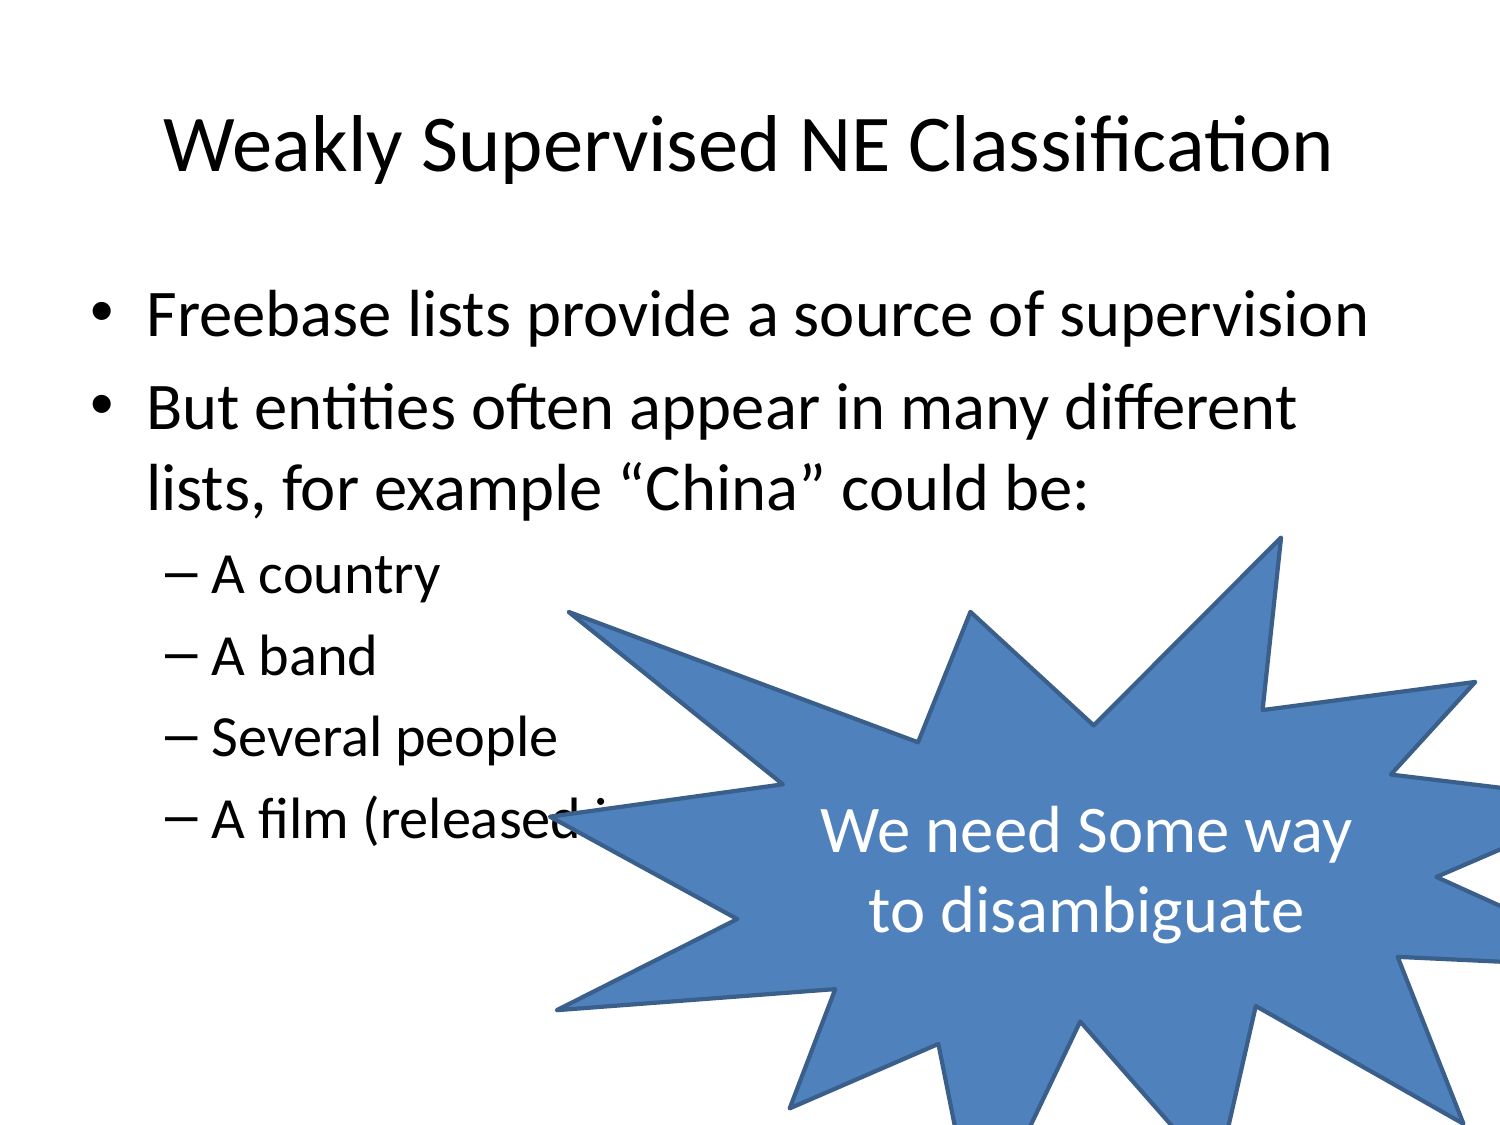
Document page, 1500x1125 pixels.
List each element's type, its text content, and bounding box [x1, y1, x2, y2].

slide_number 29 [1074, 1042, 1425, 1103]
list Freebase lists provide a source of supervision But entities often appear in many different lists, for example “China” could be: A country A band Several people A film (released in 1943) [75, 262, 1425, 1005]
text_box We need Some way to disambiguate [547, 535, 1500, 1125]
title Weakly Supervised NE Classification [75, 45, 1425, 233]
